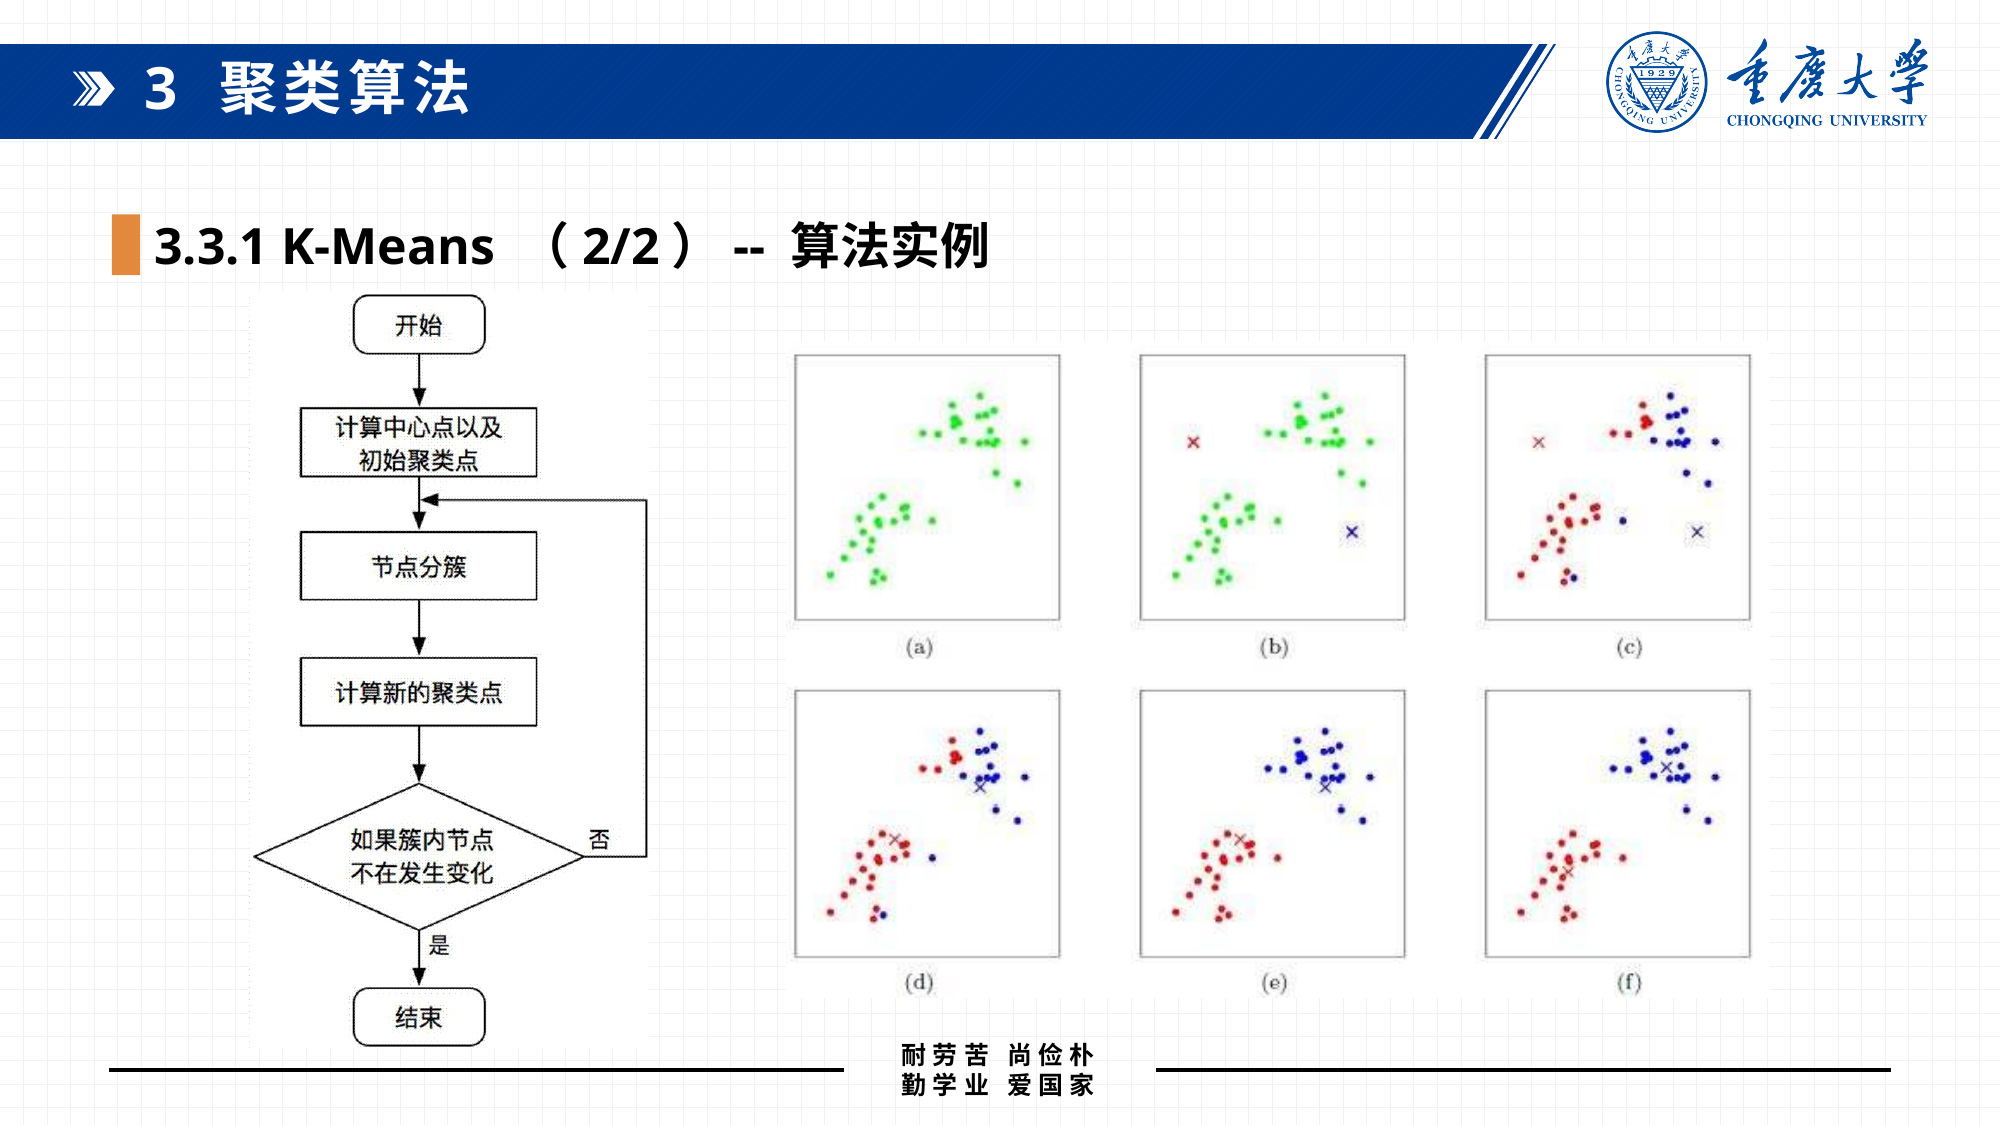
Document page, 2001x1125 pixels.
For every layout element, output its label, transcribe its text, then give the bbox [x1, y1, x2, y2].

picture [786, 341, 1770, 998]
list 3 聚类算法 [108, 51, 1356, 136]
picture [1606, 31, 1928, 133]
picture [249, 291, 649, 1048]
list 3.3.1 K-Means （2/2）-- 算法实例 [139, 213, 1891, 275]
